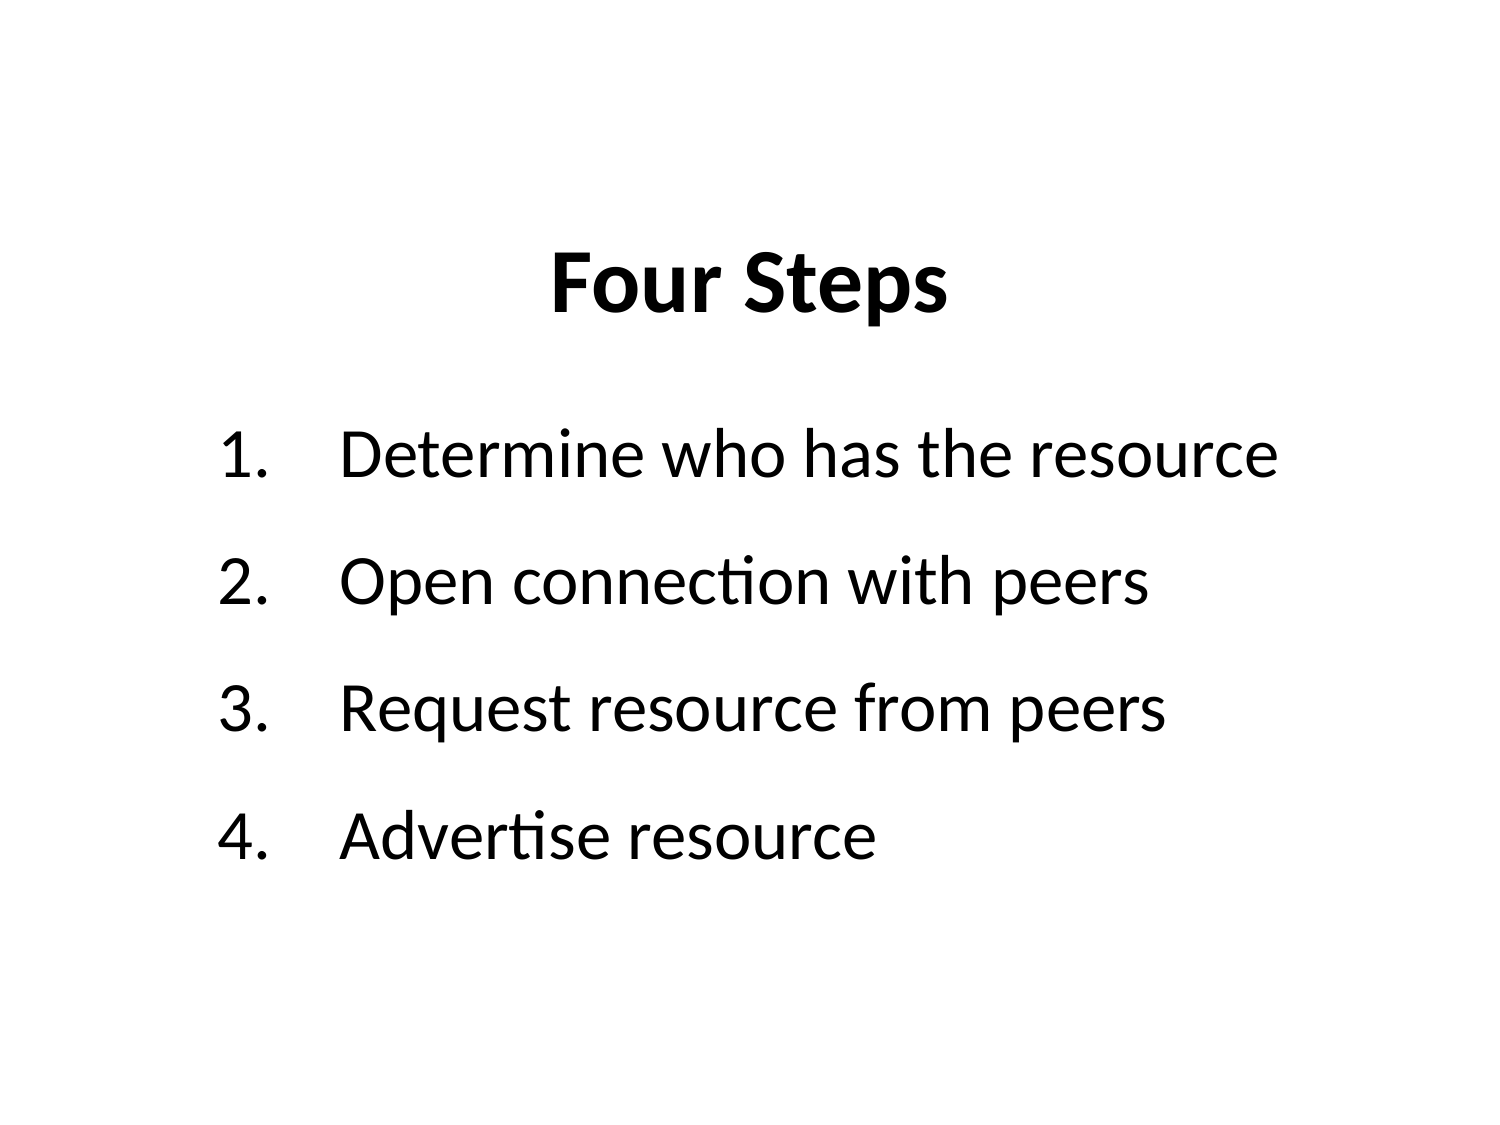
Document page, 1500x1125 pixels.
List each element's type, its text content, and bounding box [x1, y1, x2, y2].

text_box Four Steps [112, 213, 1388, 360]
text_box Determine who has the resource Open connection with peers Request resource from peers Advertise resource [203, 360, 1299, 881]
